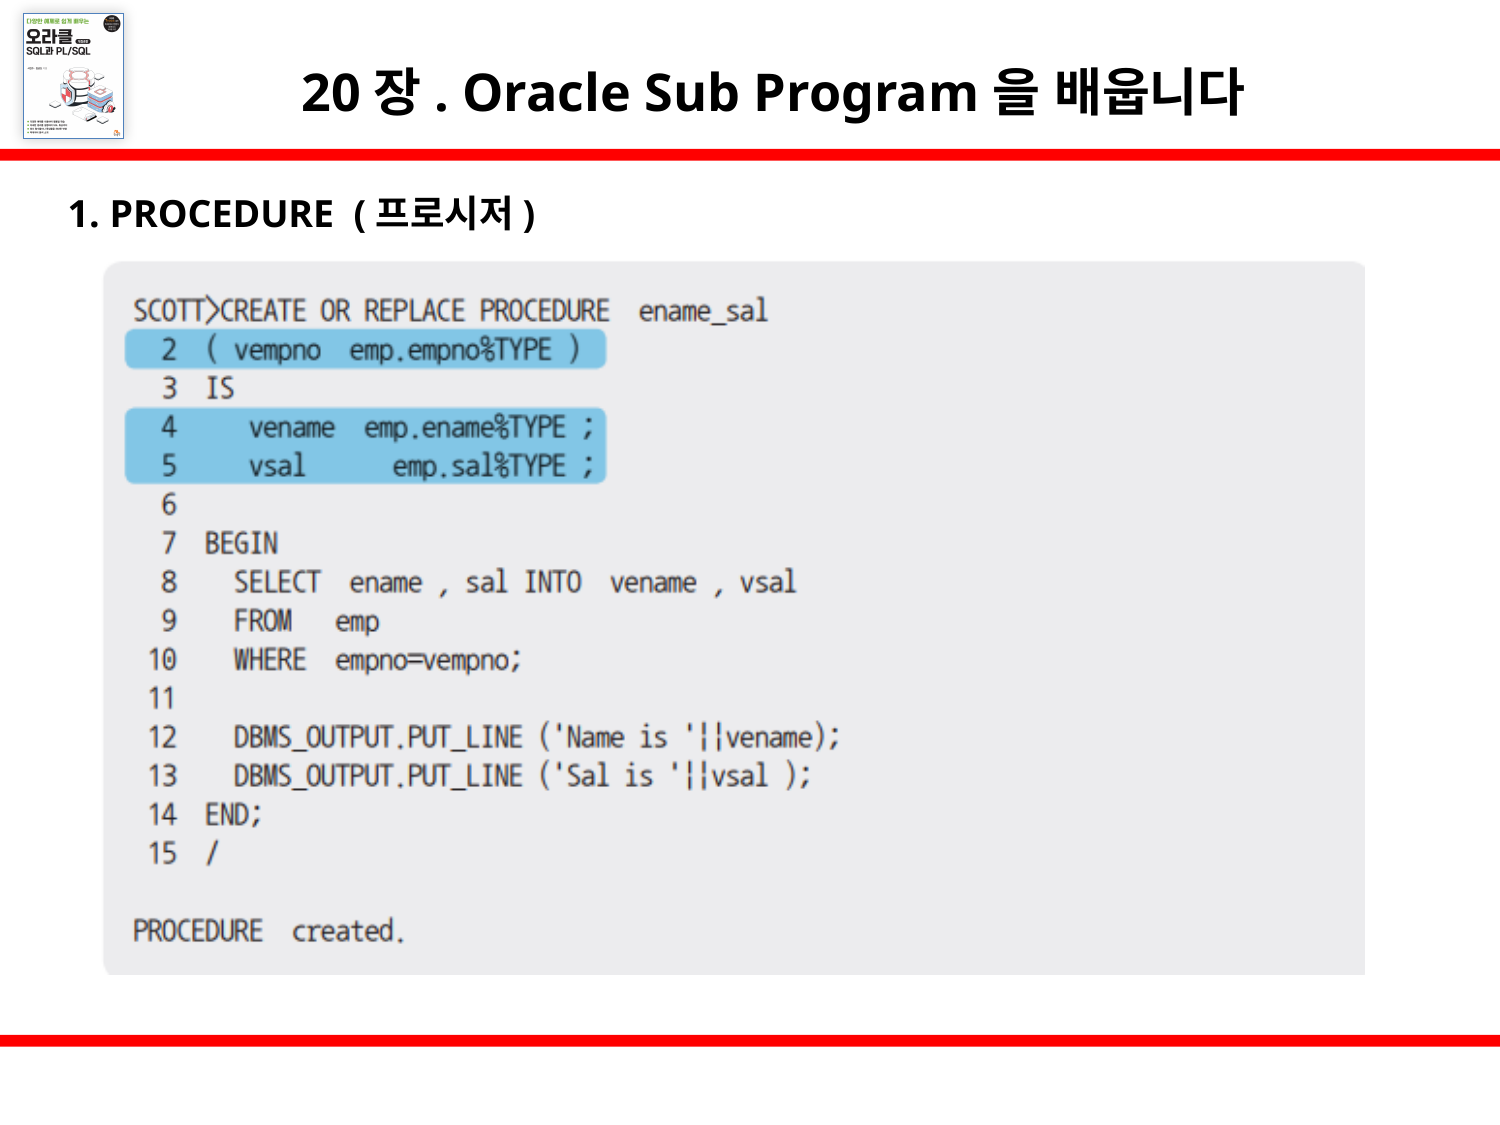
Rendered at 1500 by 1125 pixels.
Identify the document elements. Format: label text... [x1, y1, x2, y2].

text_box [0, 147, 1500, 163]
text_box 1. PROCEDURE (프로시저) [51, 169, 1236, 256]
picture [100, 254, 1365, 975]
picture [23, 13, 125, 140]
text_box [0, 1033, 1500, 1049]
text_box 20장. Oracle Sub Program을 배웁니다 [204, 0, 1343, 151]
